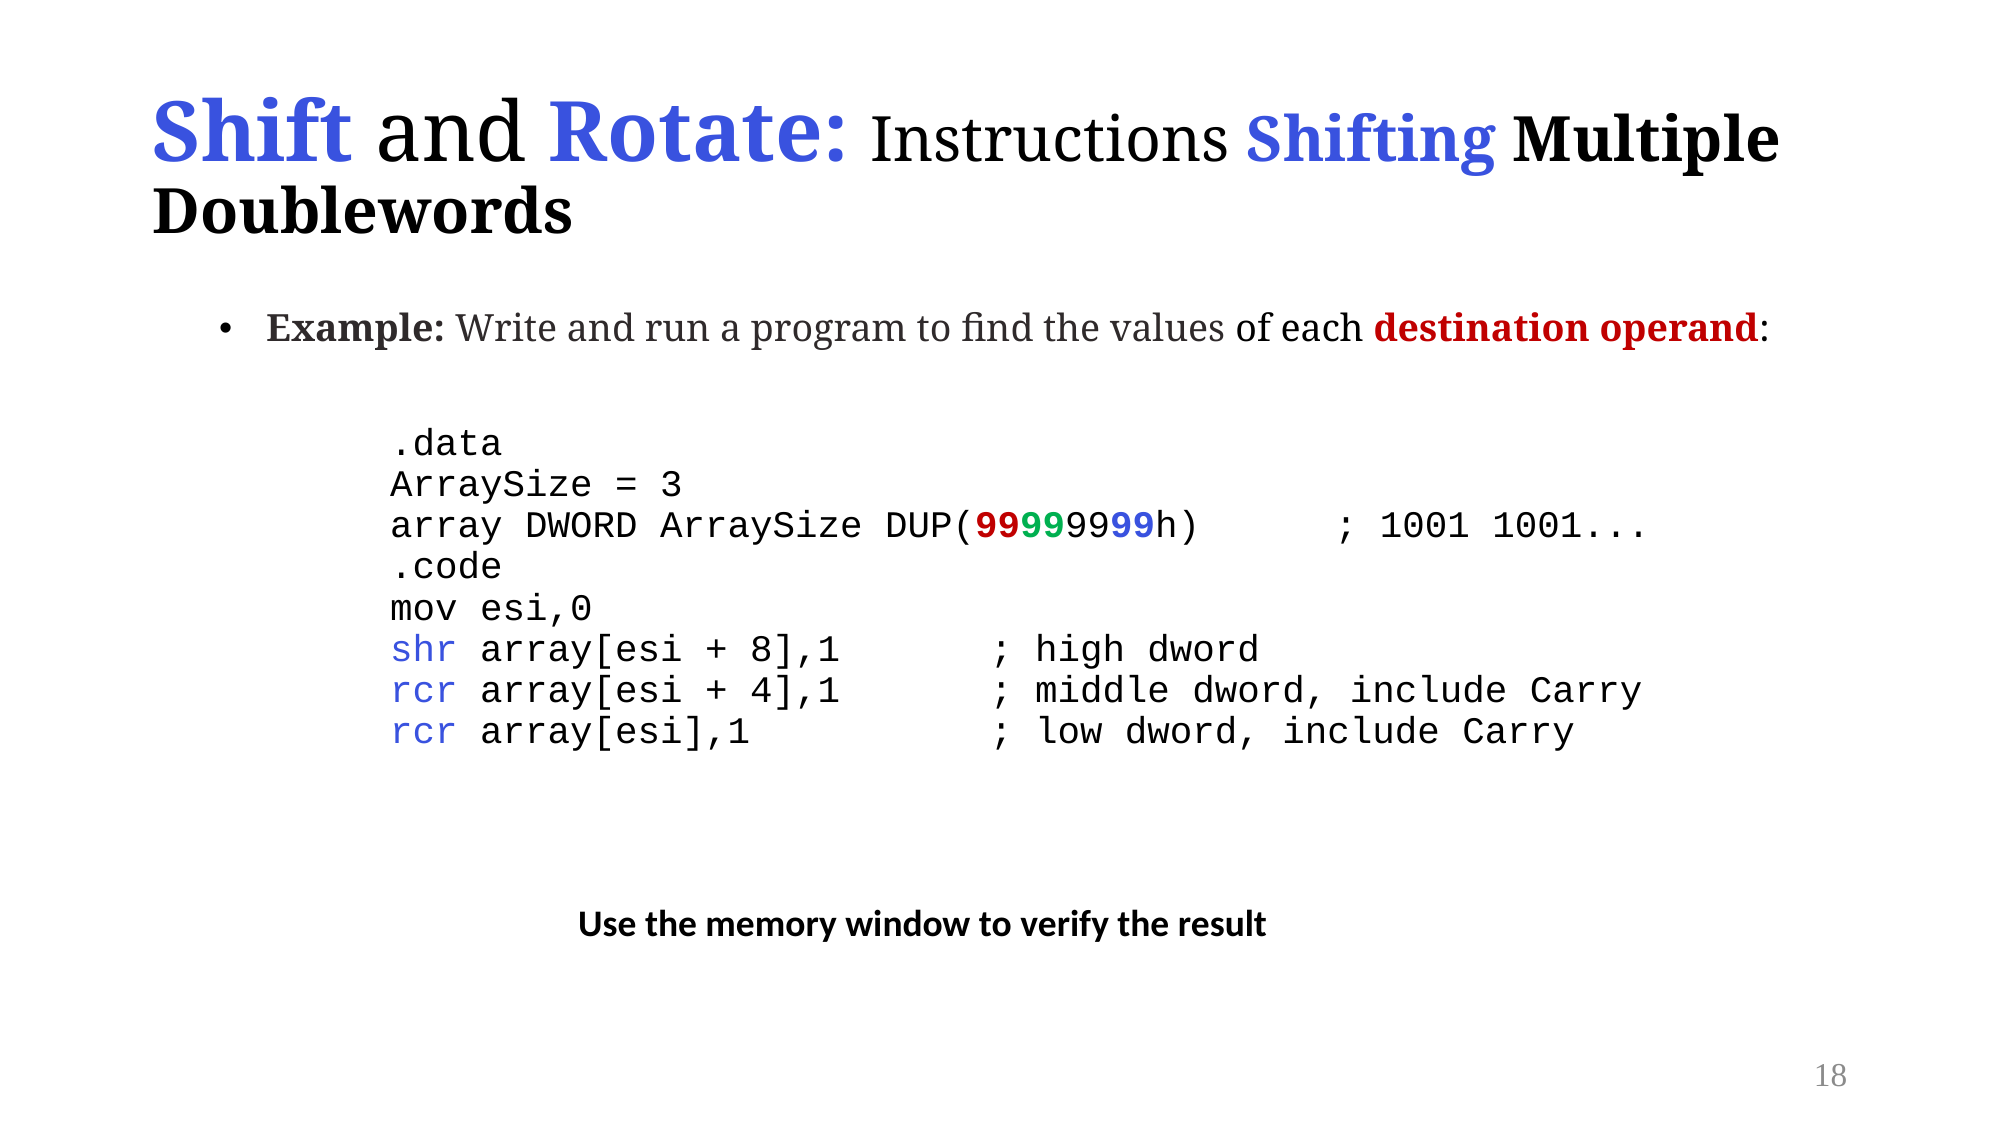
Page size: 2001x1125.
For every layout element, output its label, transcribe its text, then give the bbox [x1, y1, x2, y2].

title Shift and Rotate: Instructions Shifting Multiple Doublewords [137, 59, 1863, 278]
text_box Use the memory window to verify the result [563, 891, 1283, 952]
text_box .data ArraySize = 3 array DWORD ArraySize DUP(99999999h) ; 1001 1001... .code mov esi,0 shr array[esi + 8],1 ; high dword rcr array[esi + 4],1 ; middle dword, include Carry rcr array[esi],1 ; low dword, include Carry [367, 407, 1718, 845]
slide_number 18 [1412, 1042, 1863, 1103]
list Example: Write and run a program to find the values of each destination operand: [204, 302, 1830, 390]
